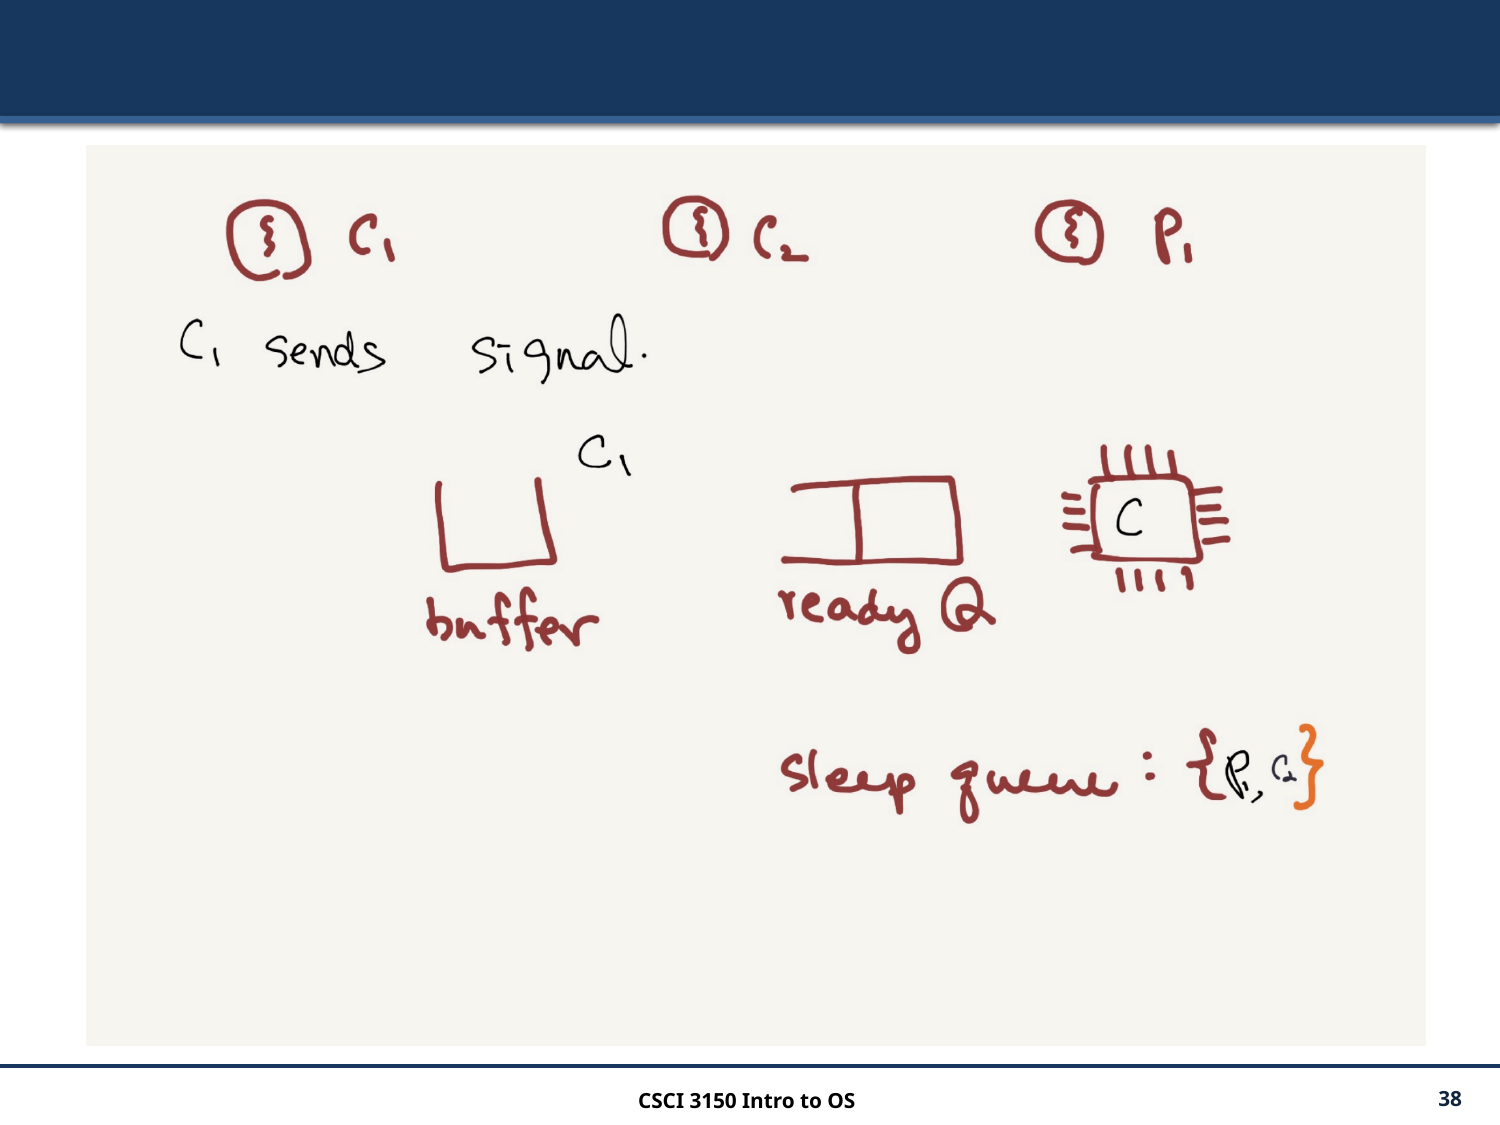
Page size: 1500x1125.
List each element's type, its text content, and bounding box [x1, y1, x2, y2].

slide_number 38 [1306, 1081, 1483, 1118]
footer CSCI 3150 Intro to OS [497, 1079, 997, 1117]
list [85, 145, 1426, 1046]
